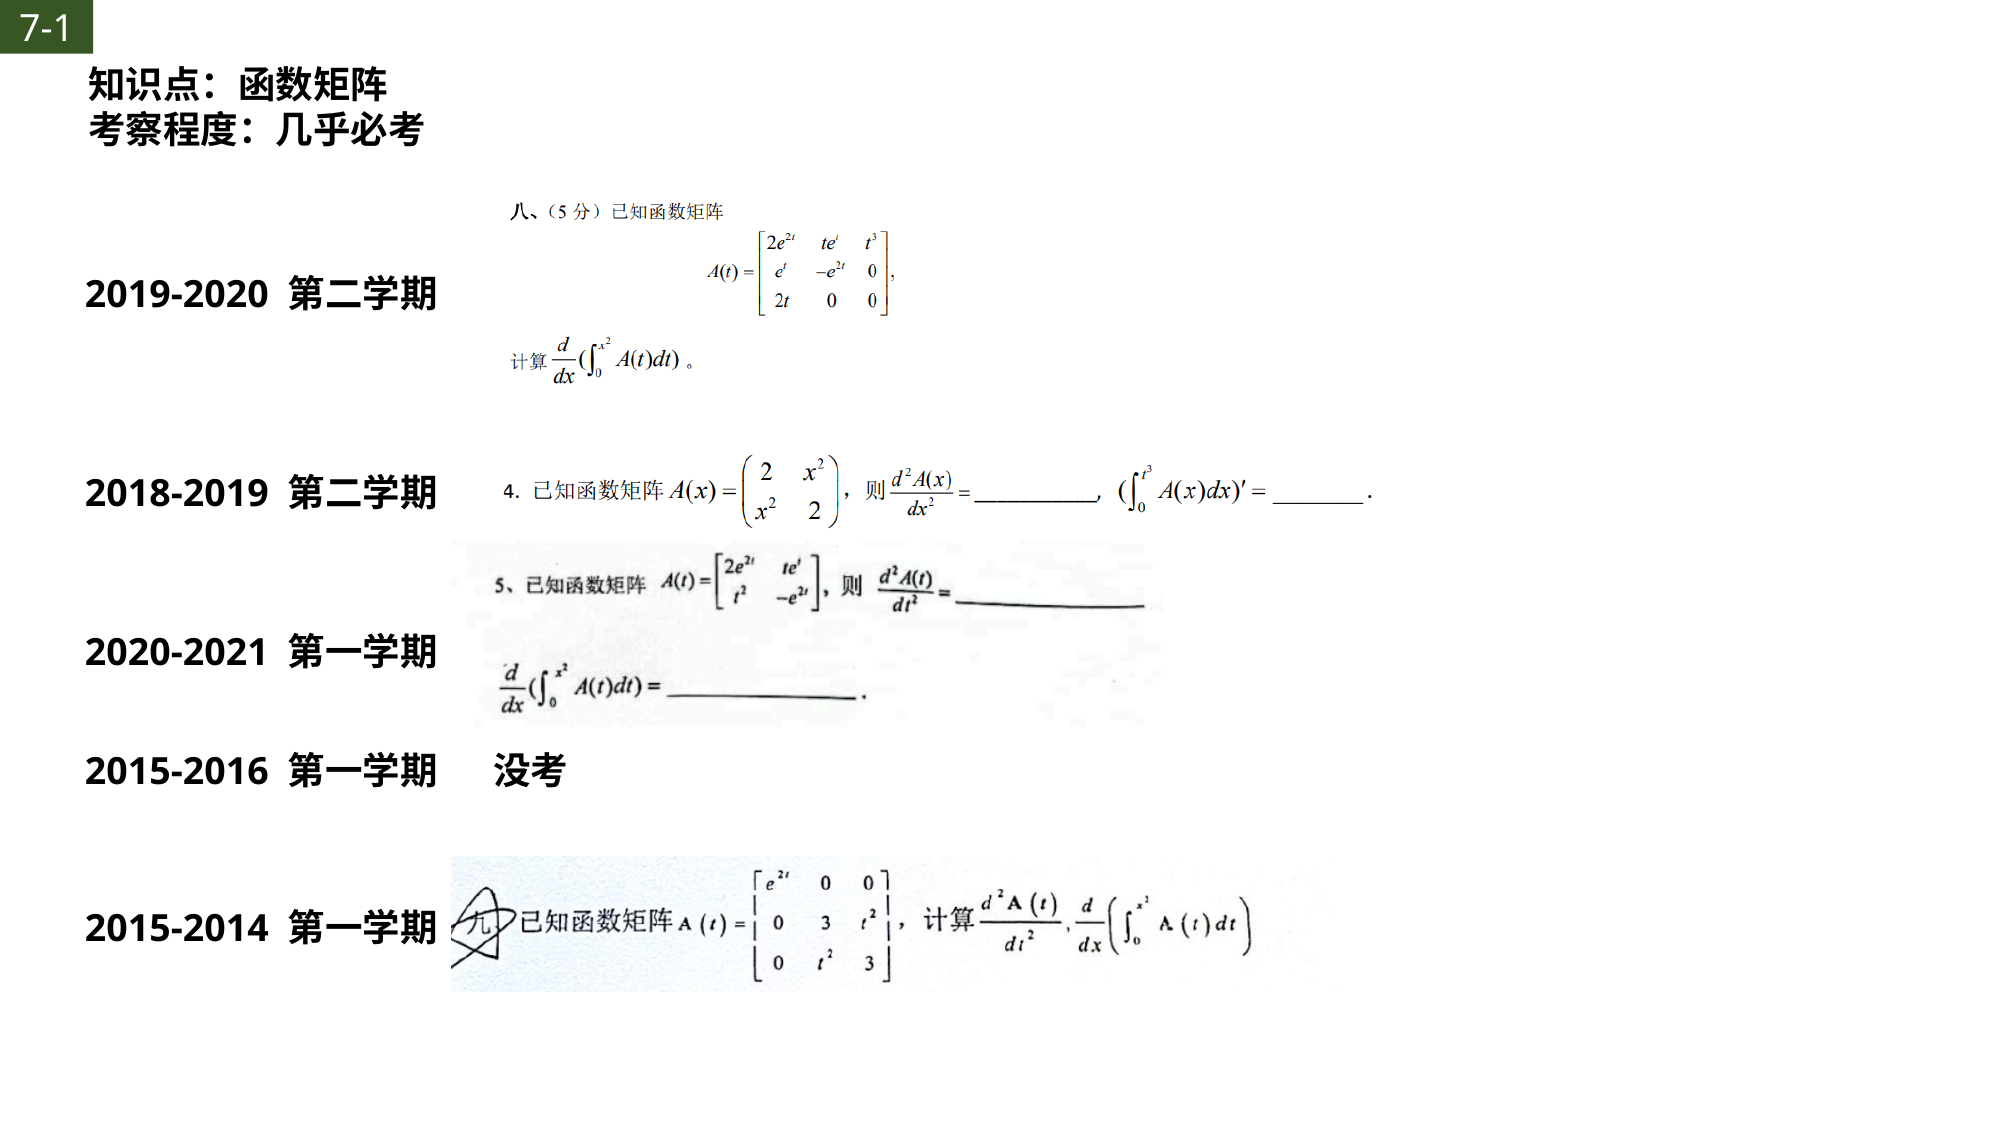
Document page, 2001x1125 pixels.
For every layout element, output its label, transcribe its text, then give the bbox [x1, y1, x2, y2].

picture [485, 198, 949, 388]
text_box 2020-2021 第一学期 [70, 620, 450, 680]
text_box 没考 [478, 739, 584, 800]
text_box 2015-2014 第一学期 [70, 896, 450, 957]
text_box 2018-2019 第二学期 [70, 461, 453, 521]
picture [467, 448, 1394, 532]
picture [450, 541, 1163, 728]
text_box 2019-2020 第二学期 [70, 262, 453, 323]
text_box 知识点：函数矩阵 考察程度：几乎必考 [73, 53, 441, 159]
picture [450, 856, 1338, 992]
text_box 2015-2016 第一学期 [70, 739, 453, 800]
text_box 7-1 [0, 0, 94, 55]
